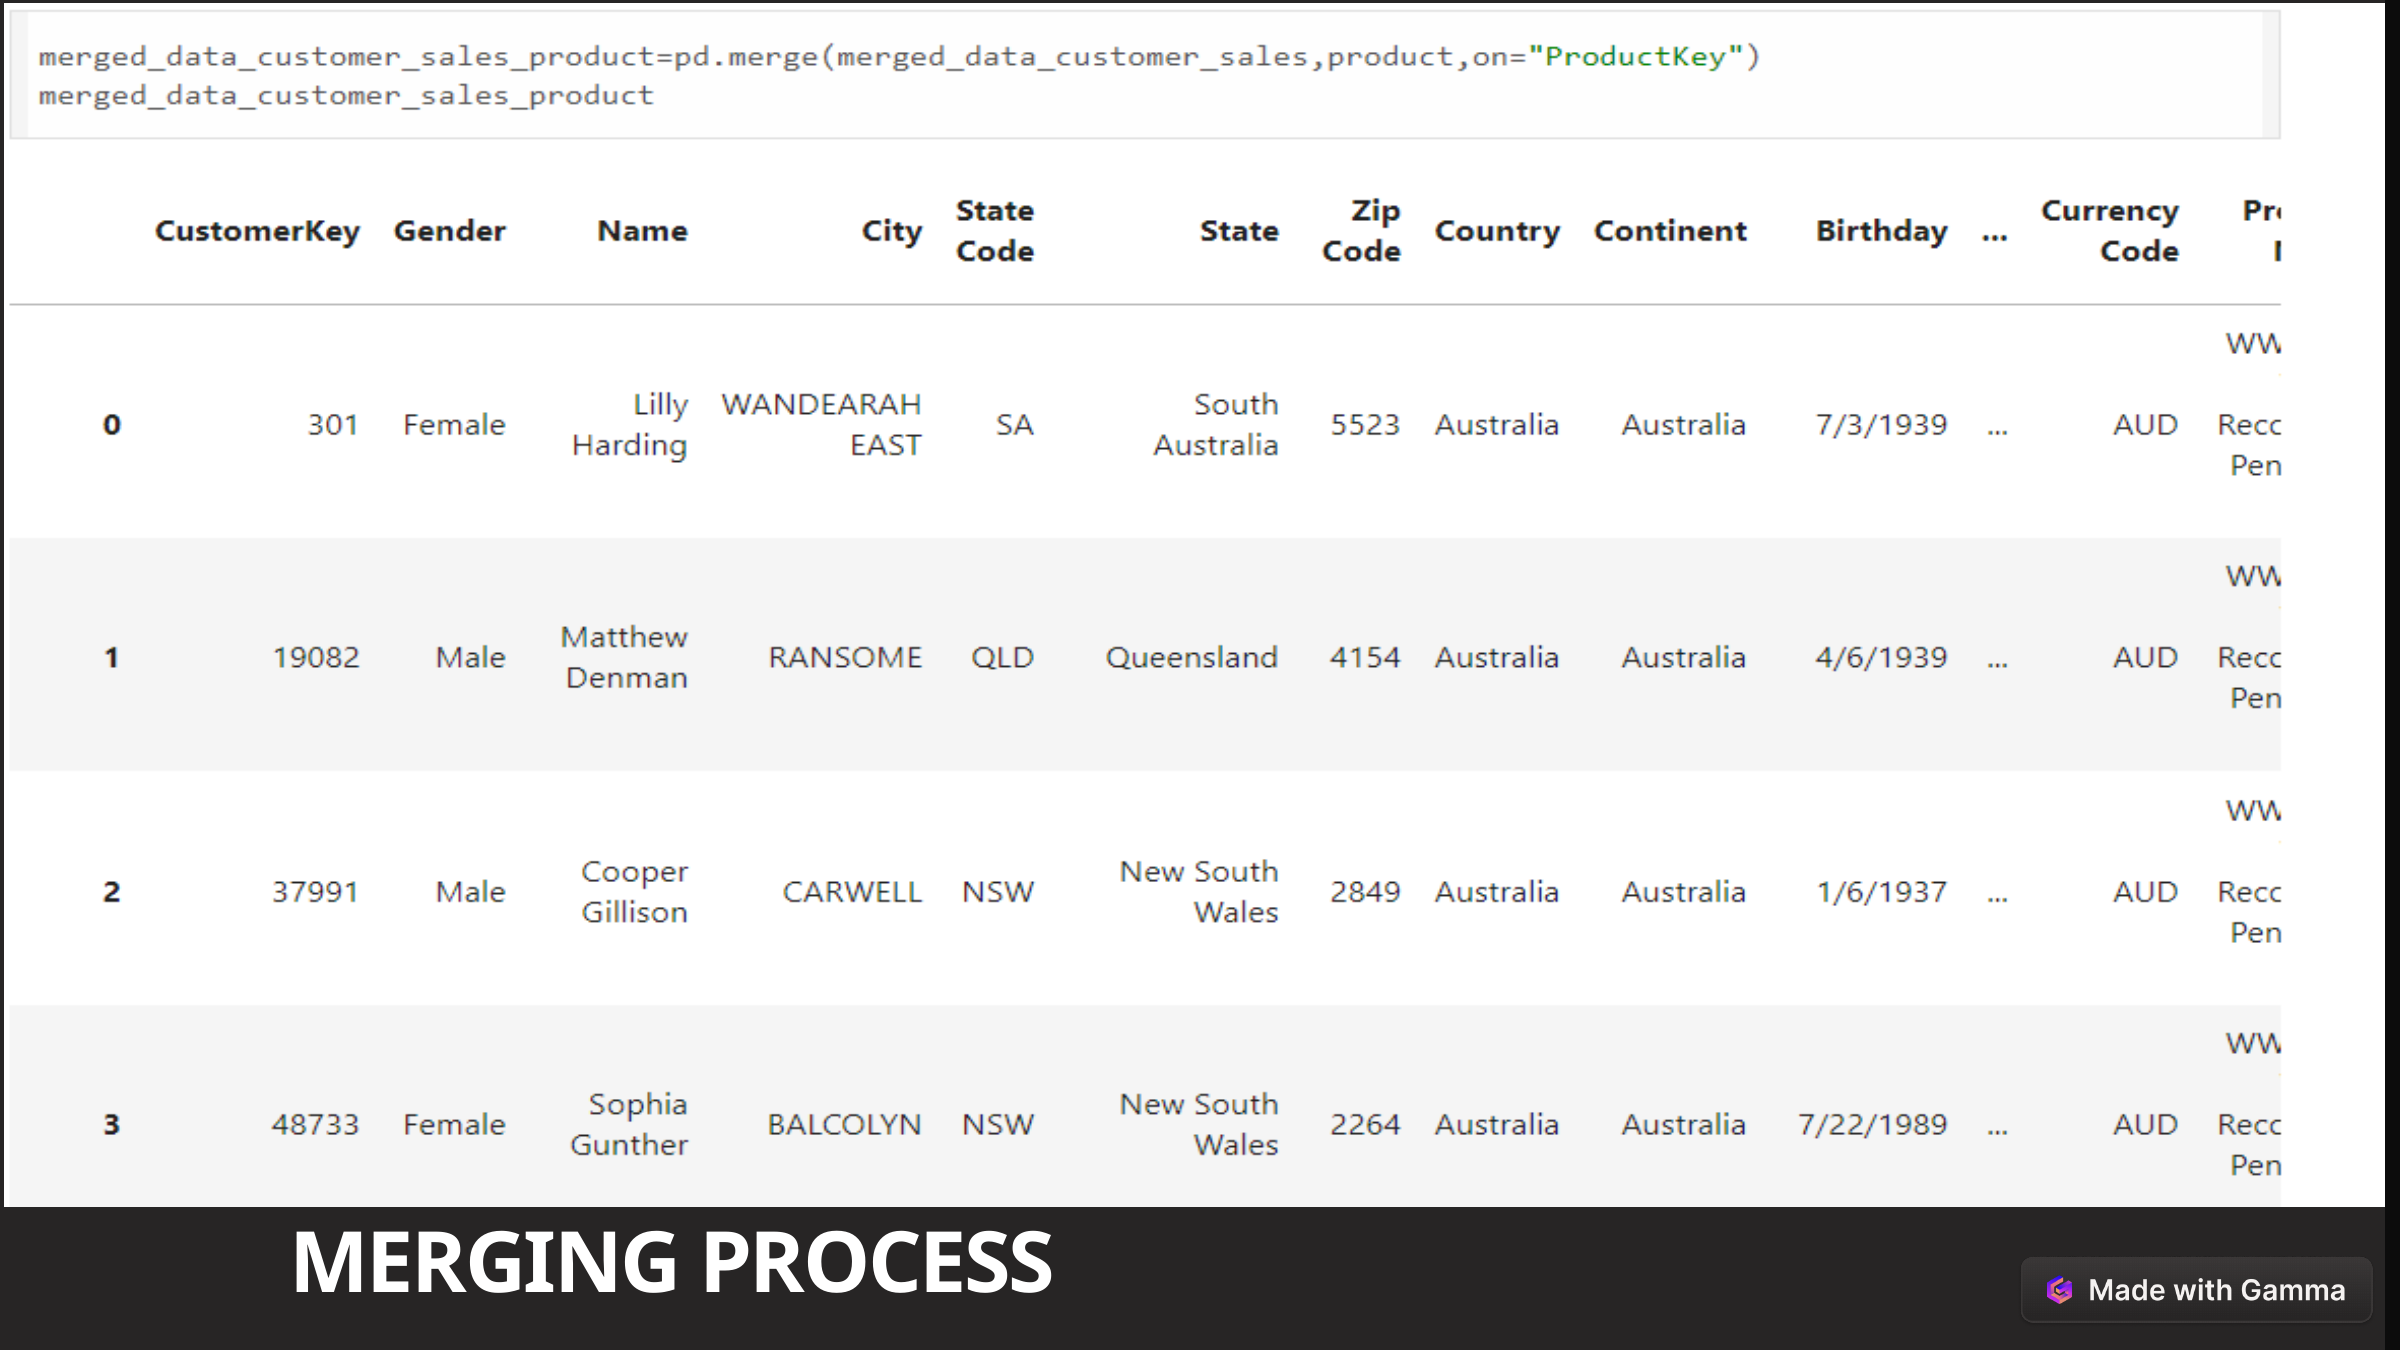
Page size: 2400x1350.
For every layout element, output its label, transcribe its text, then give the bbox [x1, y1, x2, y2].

picture [2008, 1244, 2385, 1335]
picture [4, 3, 2385, 1207]
text_box [0, 0, 2385, 1350]
text_box MERGING PROCESS [274, 1207, 1296, 1302]
text_box [2385, 0, 2400, 1350]
